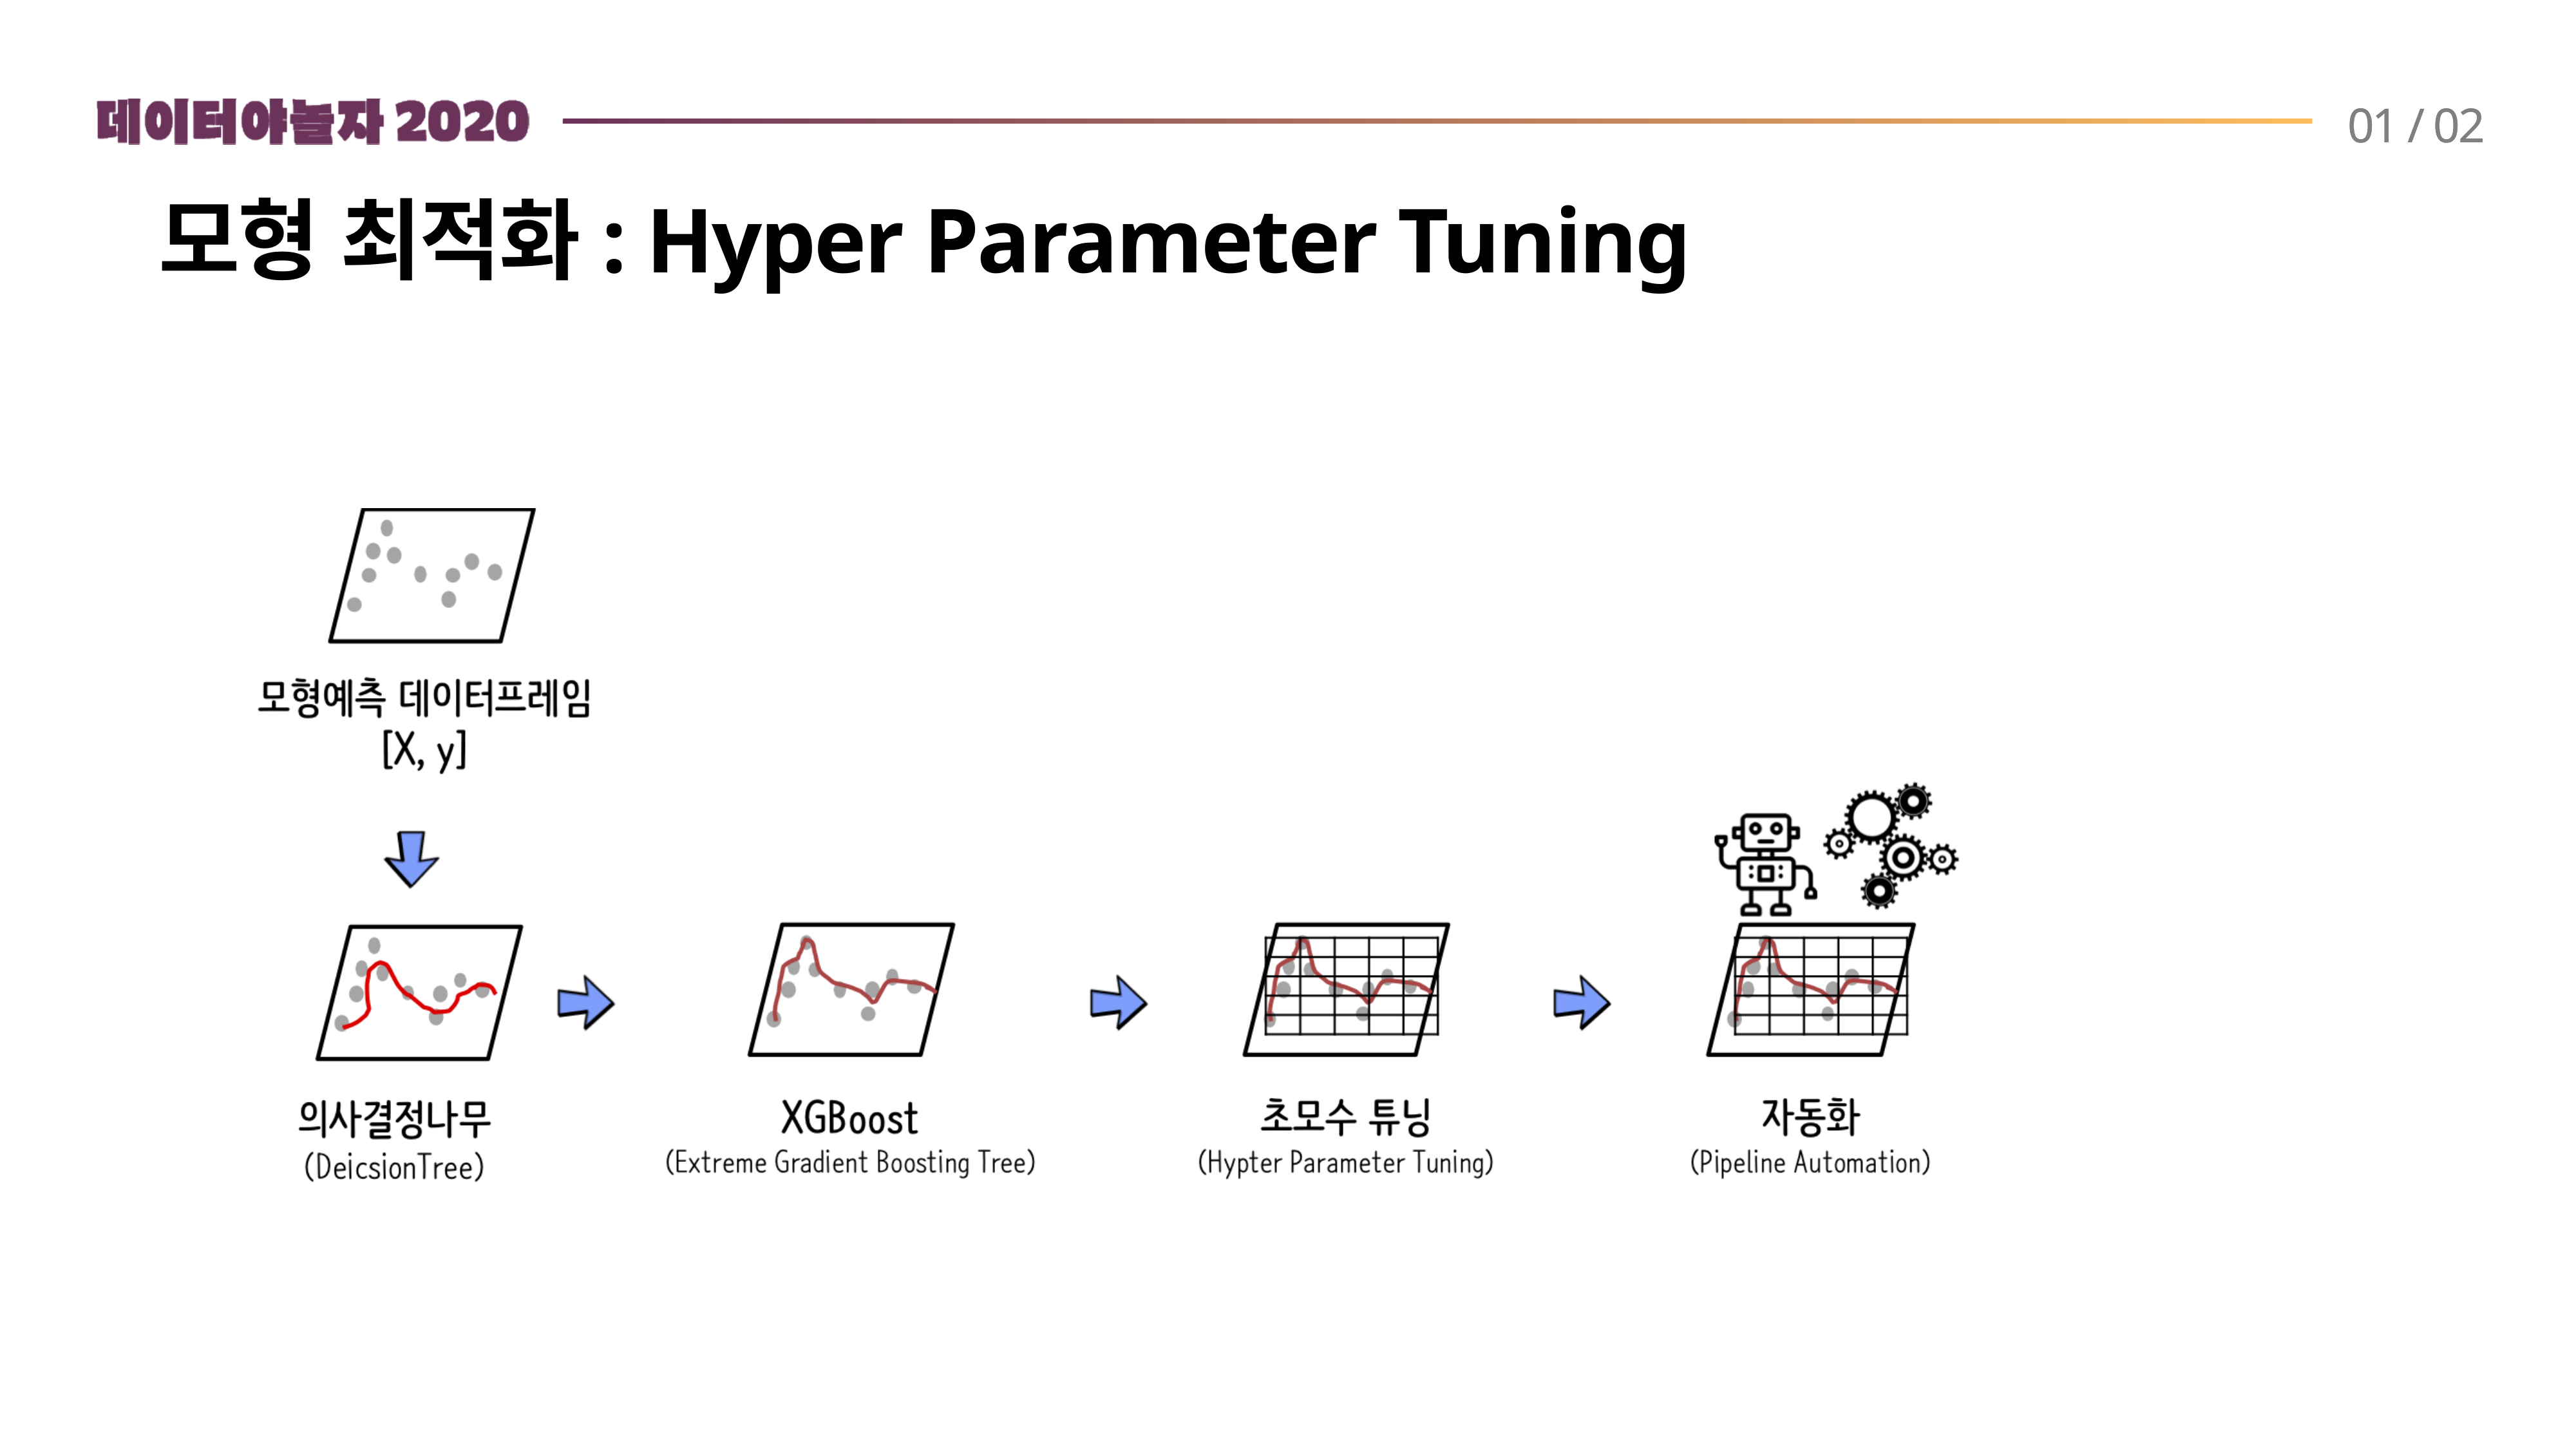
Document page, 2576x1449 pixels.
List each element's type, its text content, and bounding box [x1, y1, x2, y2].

picture [232, 508, 1965, 1208]
list 모형 최적화: Hyper Parameter Tuning [149, 191, 1991, 289]
picture [97, 99, 529, 145]
